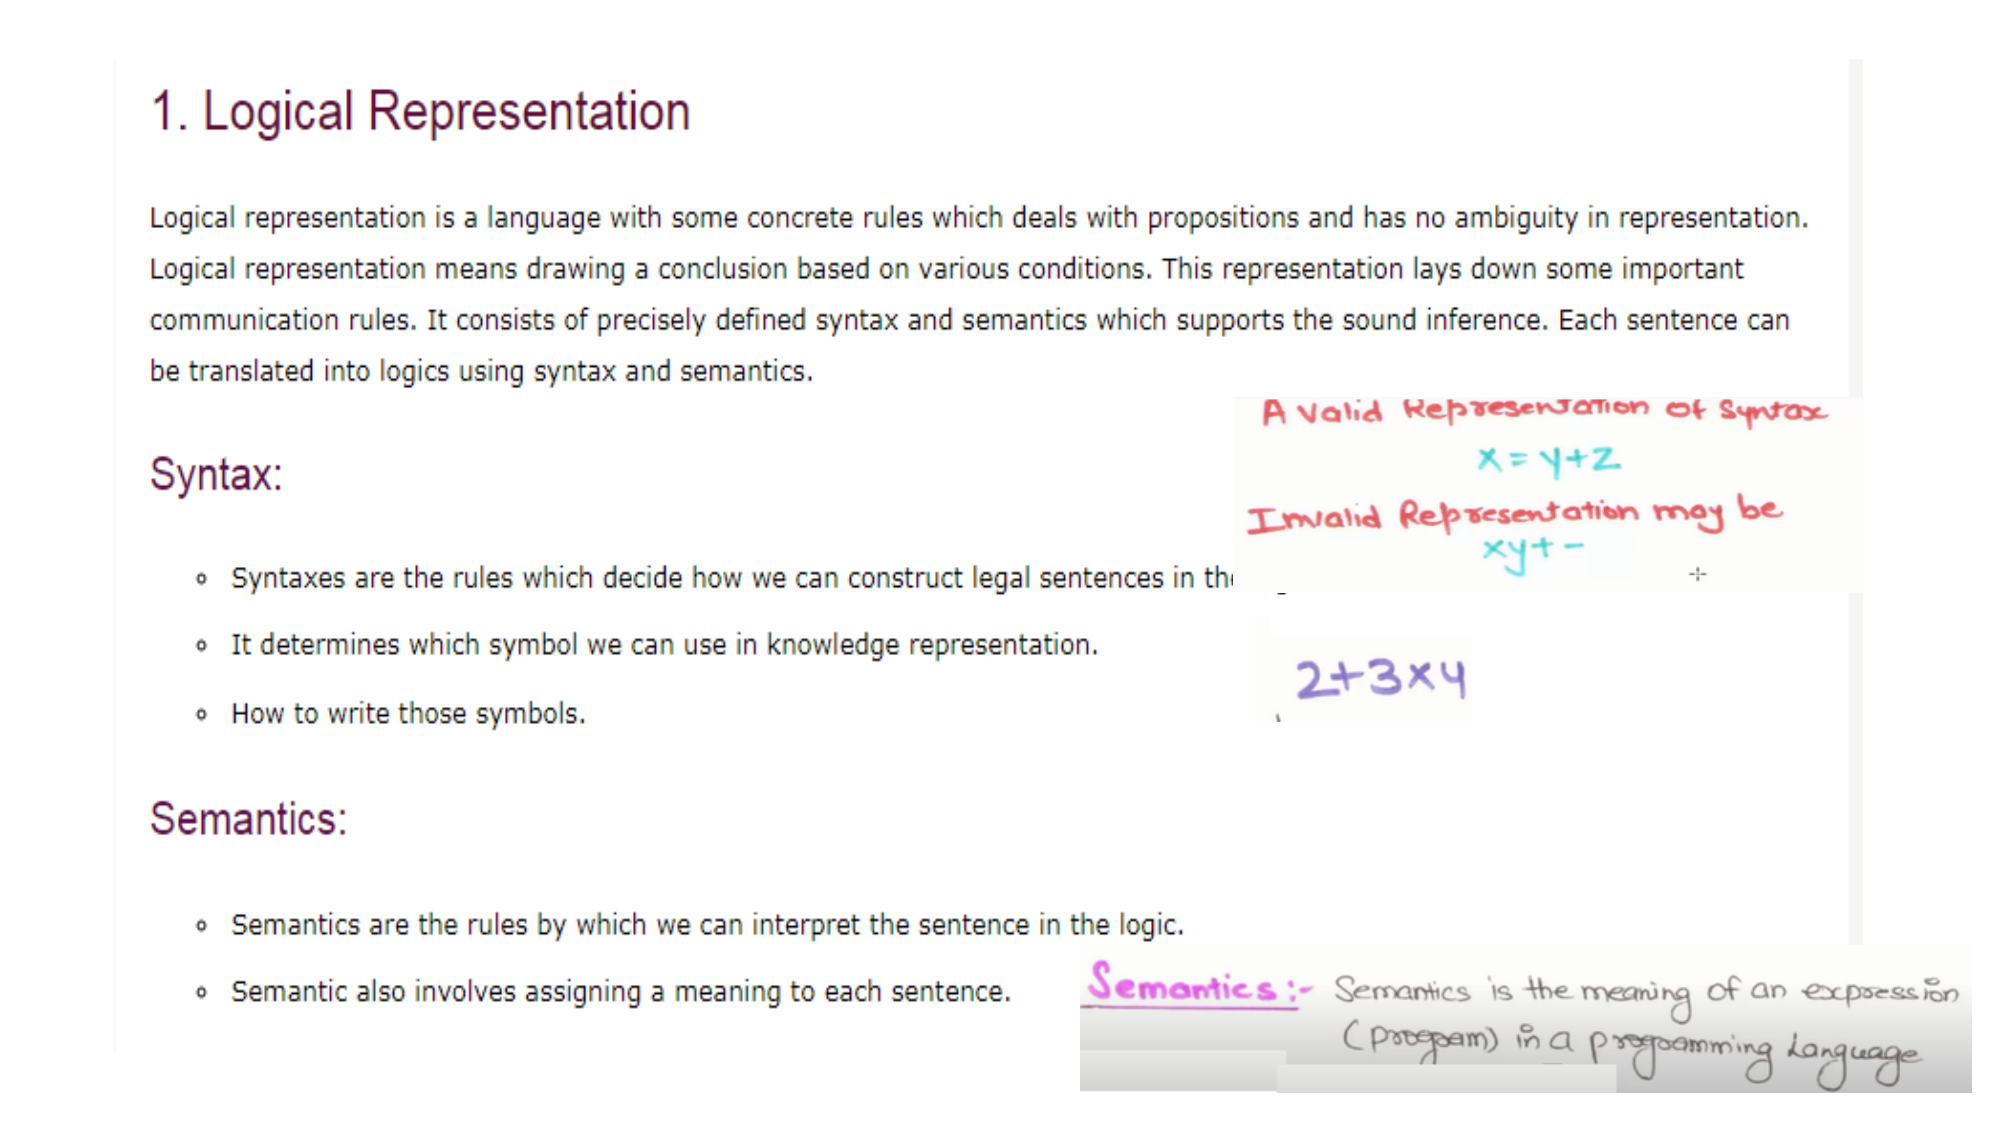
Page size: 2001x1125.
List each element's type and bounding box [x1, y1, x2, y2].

picture [114, 59, 1972, 1093]
